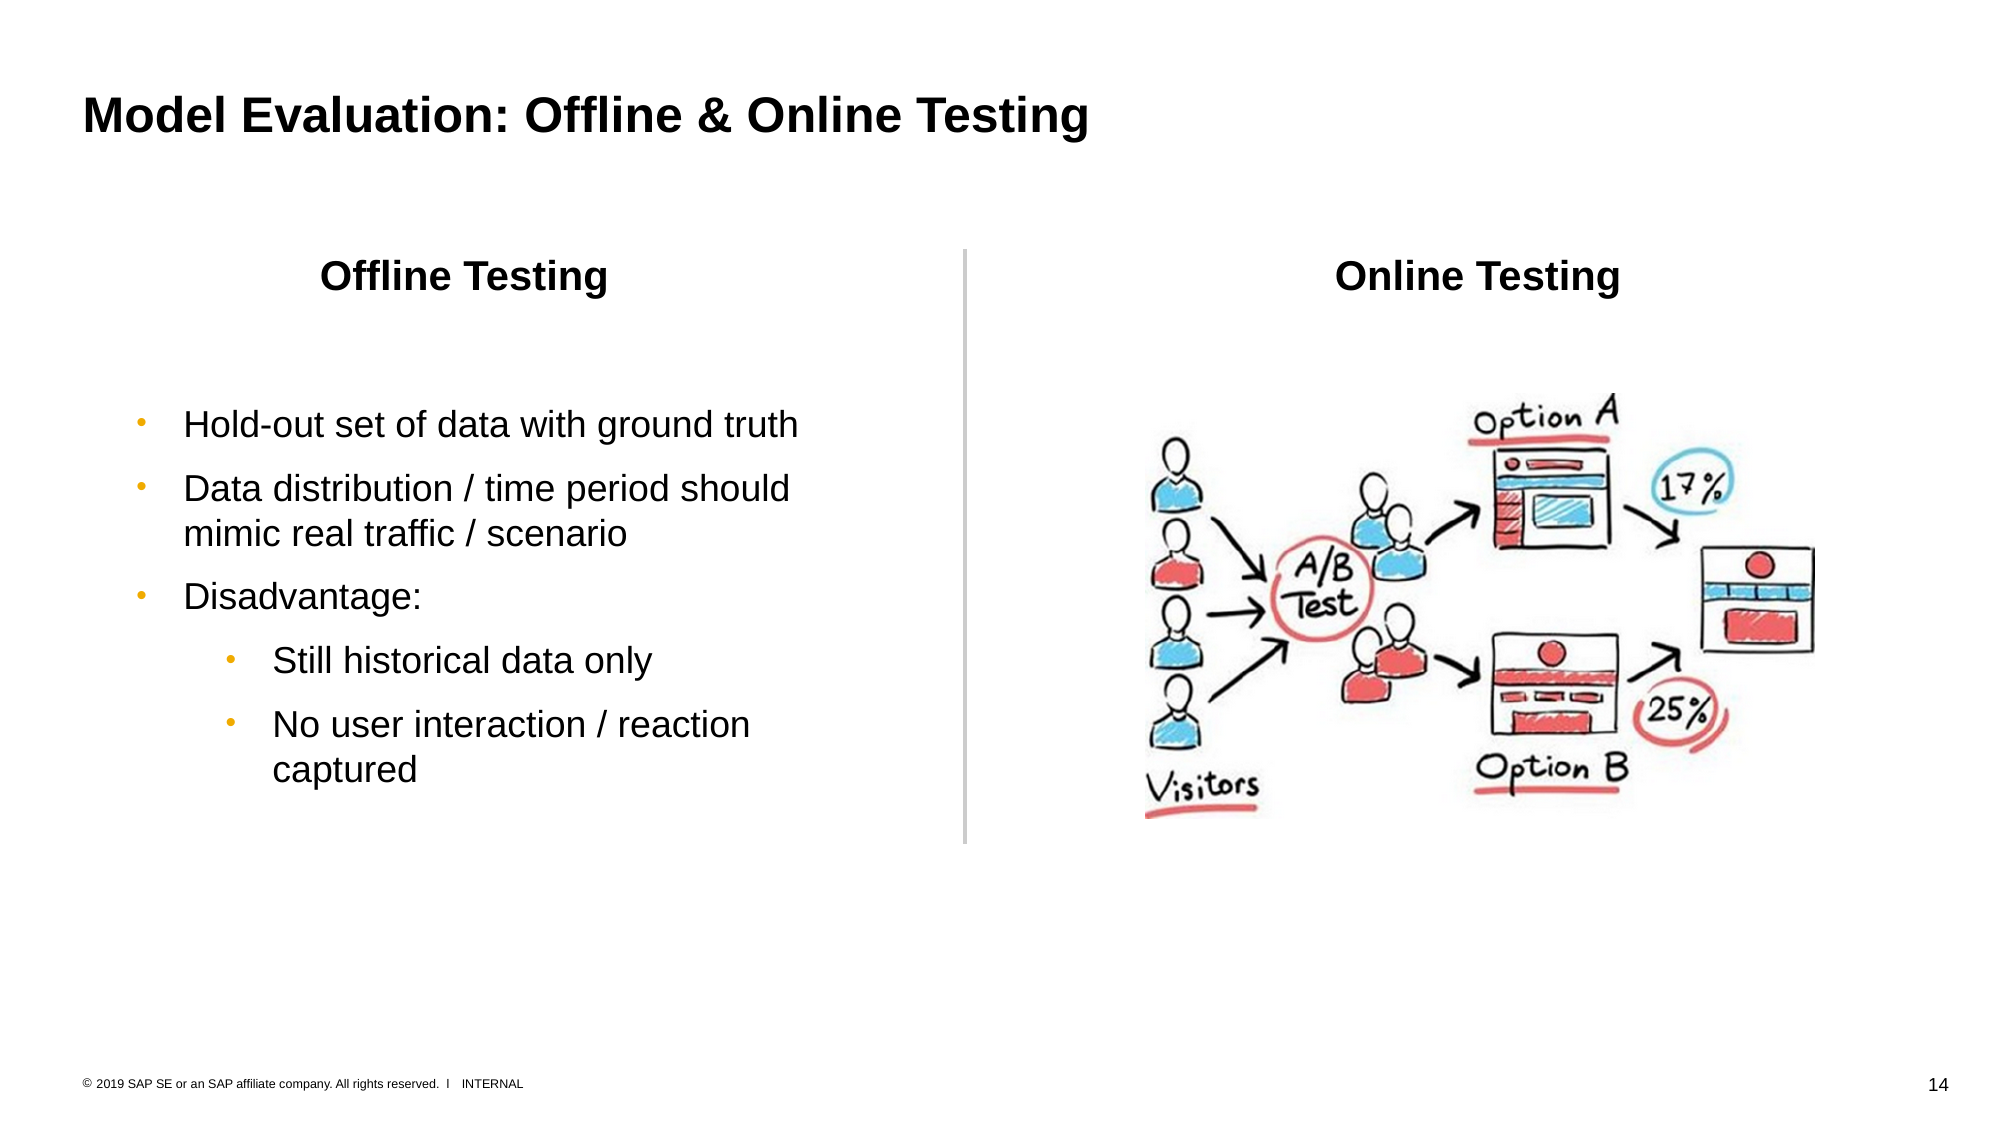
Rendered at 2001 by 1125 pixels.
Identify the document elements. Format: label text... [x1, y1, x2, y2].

text_box Offline Testing [319, 249, 610, 300]
text_box Hold-out set of data with ground truth Data distribution / time period should mimic real traffic / scenario Disadvantage: Still historical data only No user interaction / reaction captured [136, 400, 859, 854]
title Model Evaluation: Offline & Online Testing [82, 82, 1918, 144]
picture [1117, 369, 1840, 823]
text_box Online Testing [1334, 249, 1622, 300]
